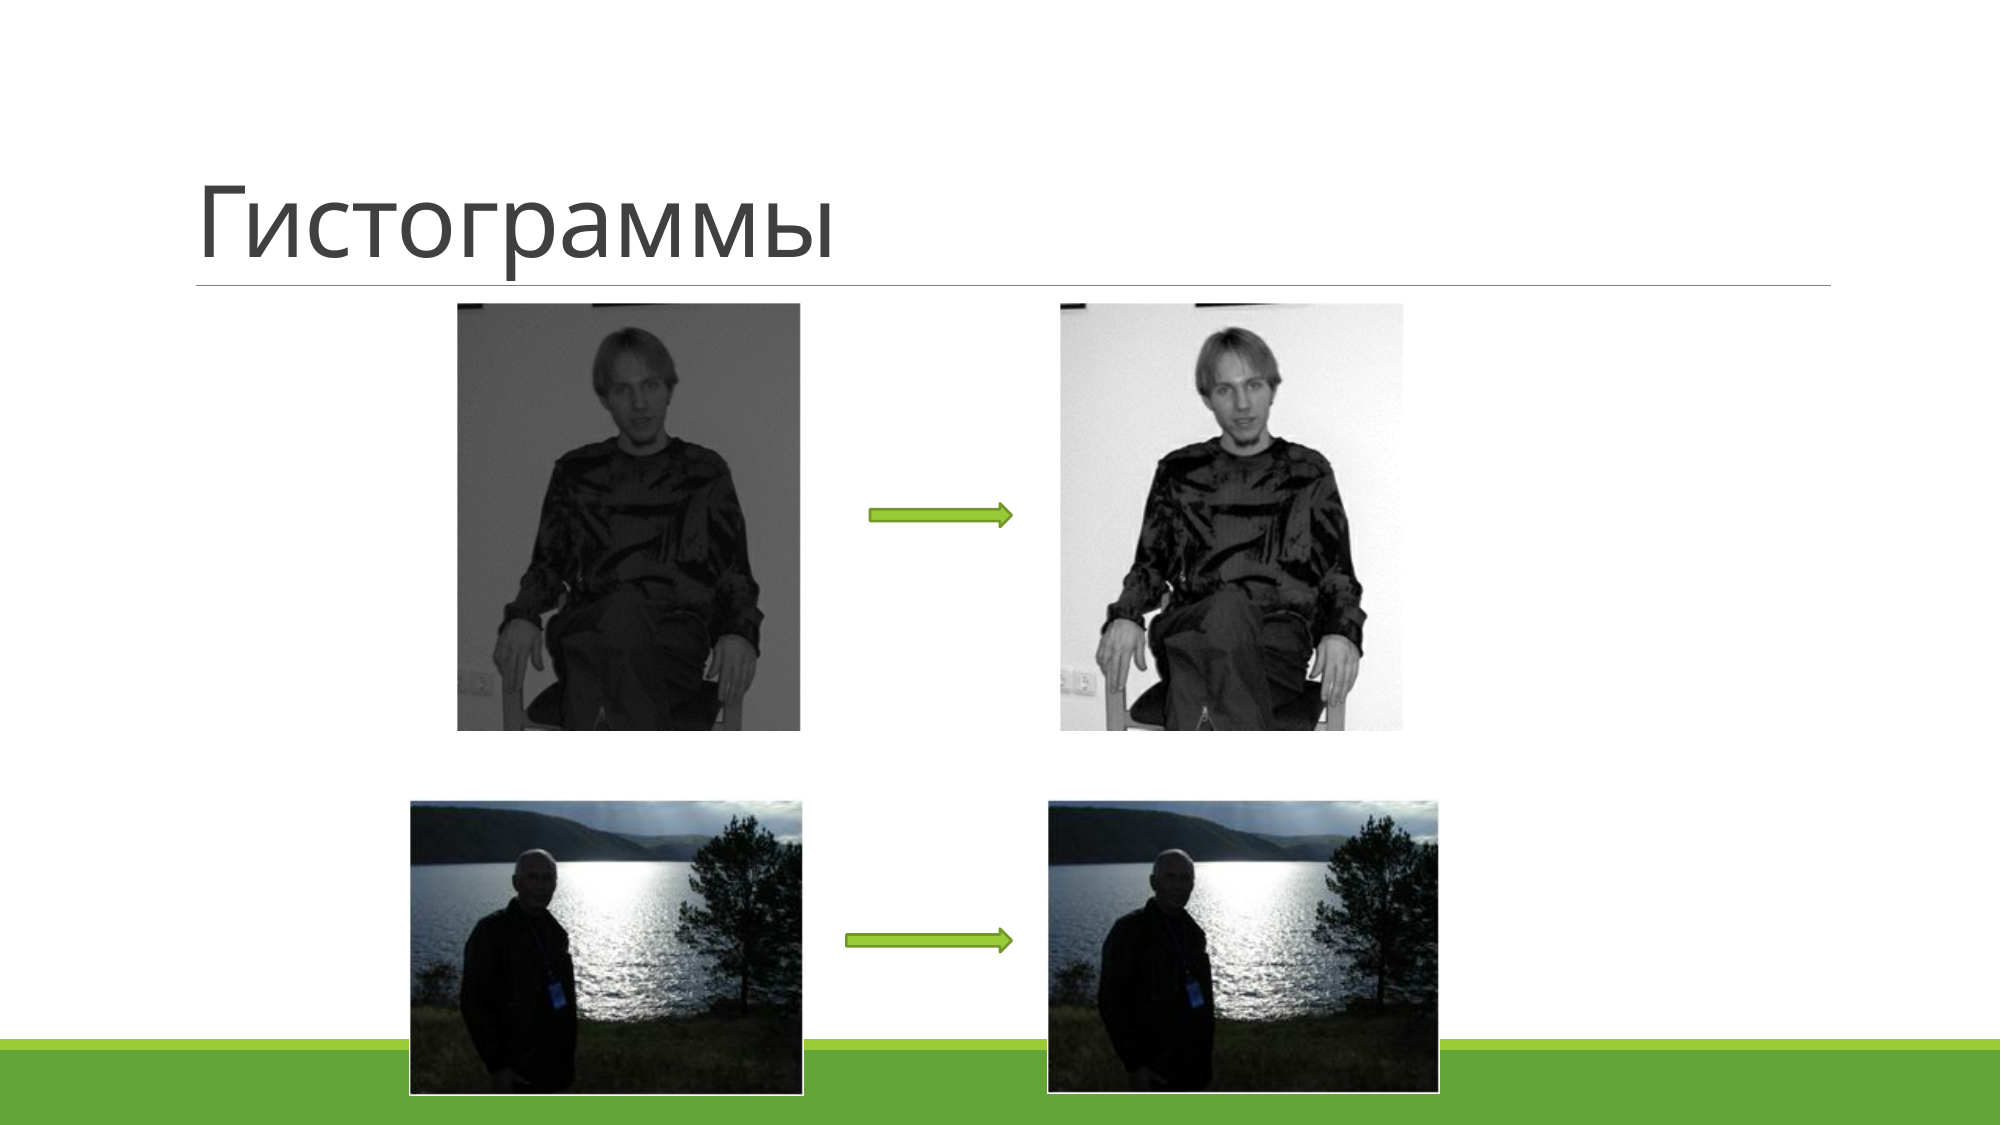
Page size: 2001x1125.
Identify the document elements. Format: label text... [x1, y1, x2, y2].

text_box [868, 502, 1013, 529]
picture [408, 798, 804, 1097]
picture [1046, 798, 1440, 1095]
text_box [845, 927, 1013, 954]
picture [1058, 302, 1405, 732]
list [456, 302, 803, 732]
title Гистограммы [180, 47, 1830, 285]
